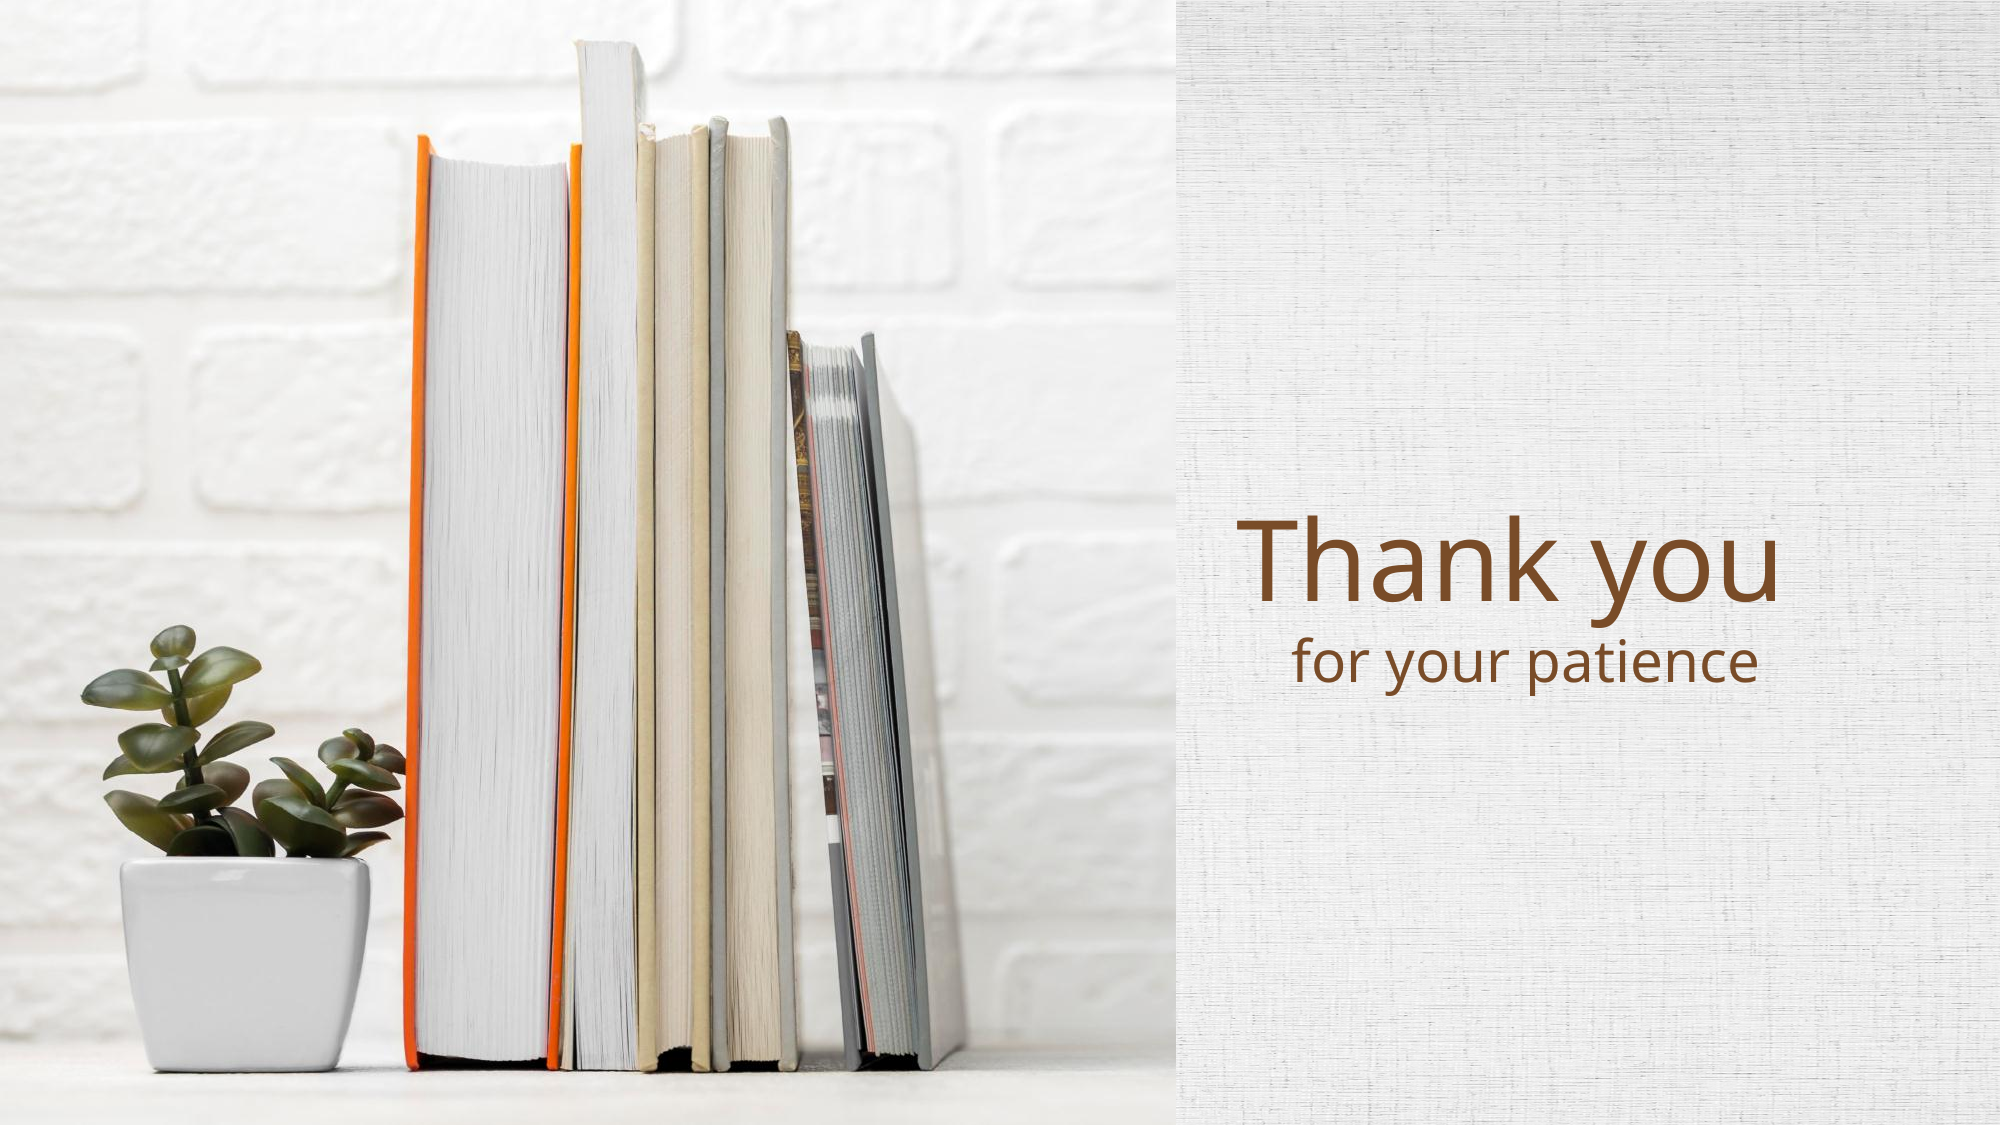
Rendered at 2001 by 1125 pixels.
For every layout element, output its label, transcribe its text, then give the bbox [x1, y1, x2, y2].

text_box Thank you for your patience [1563, 413, 1951, 701]
picture [0, 0, 2000, 1125]
